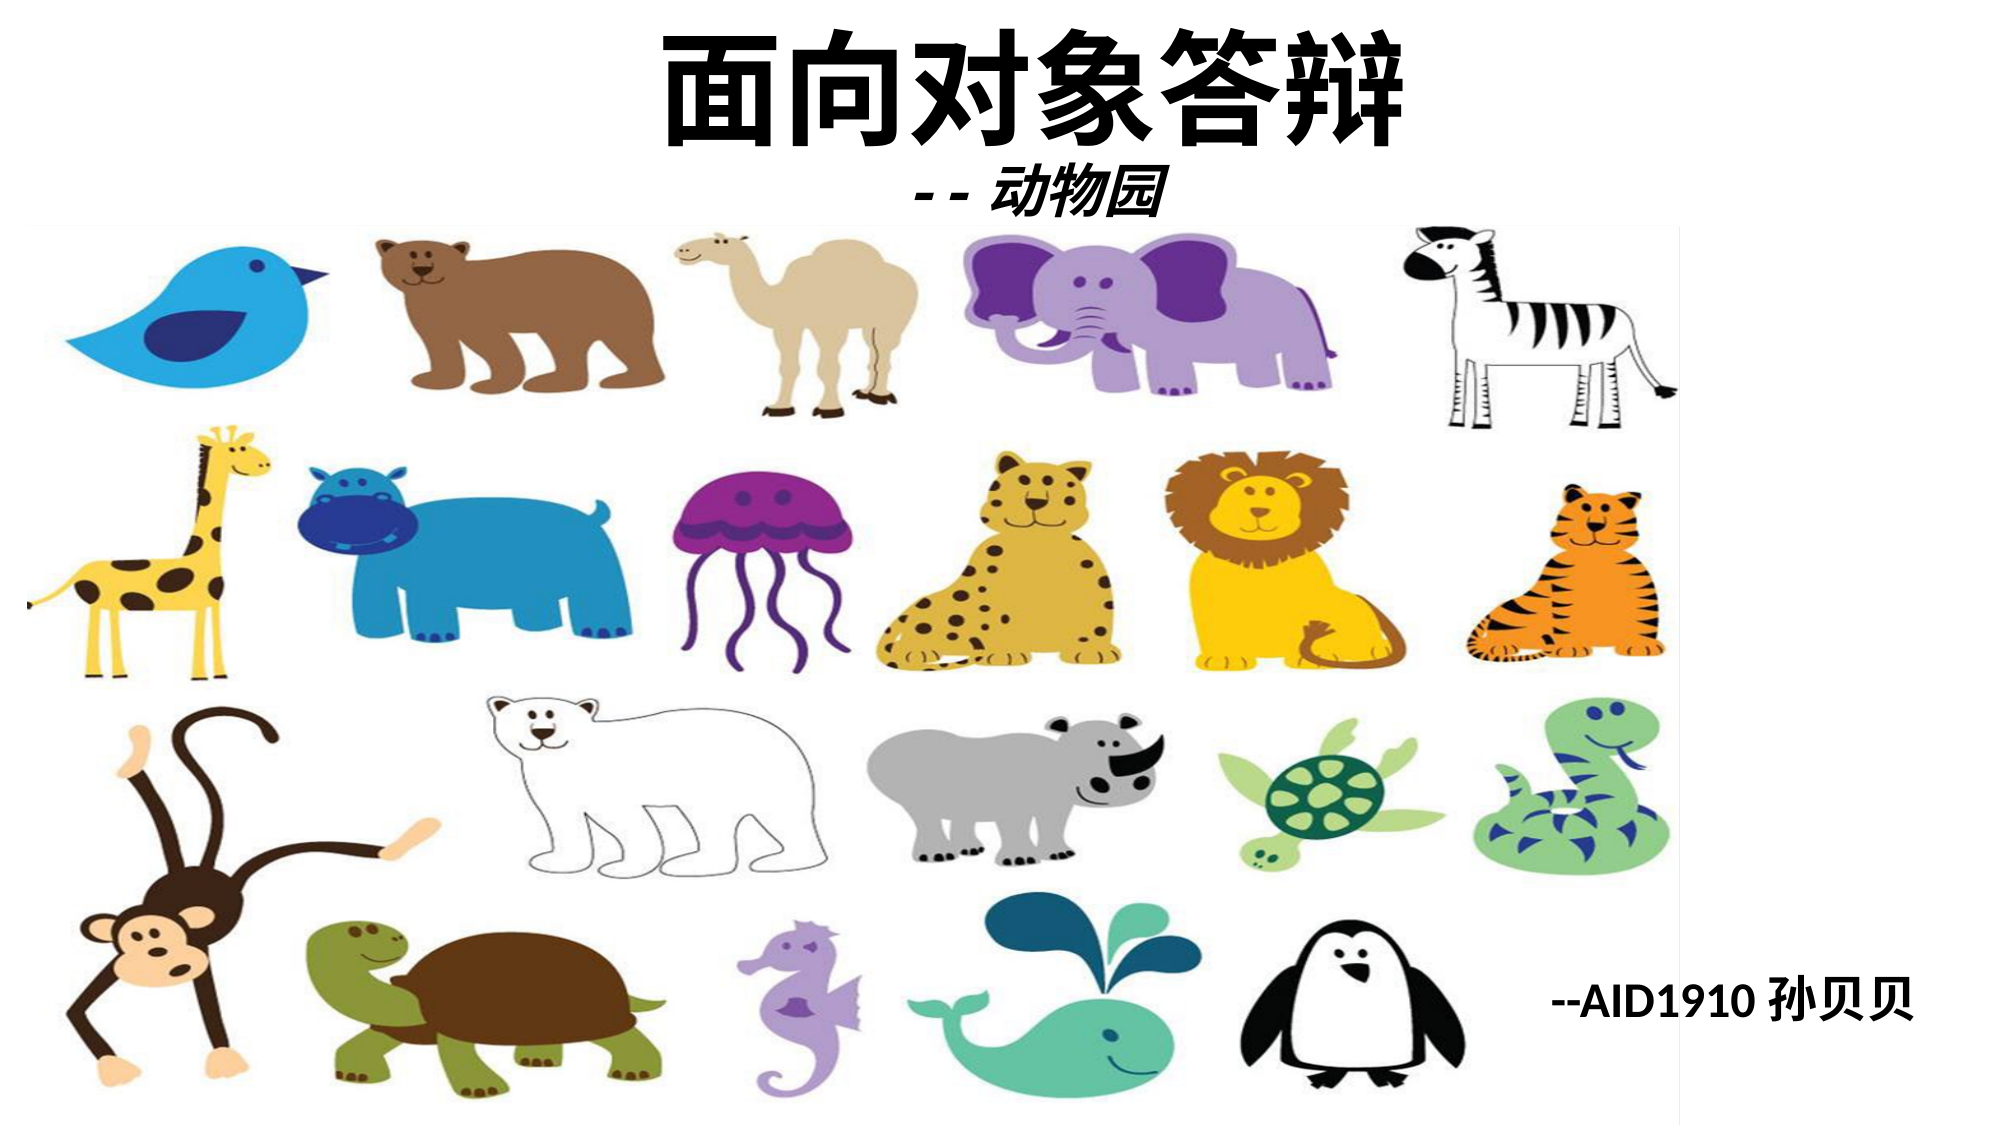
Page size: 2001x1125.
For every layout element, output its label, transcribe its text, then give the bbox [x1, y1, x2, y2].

picture [27, 139, 1687, 1125]
subtitle --AID1910孙贝贝 [1687, 966, 2000, 1125]
title 面向对象答辩 --动物园 [282, 0, 1783, 233]
